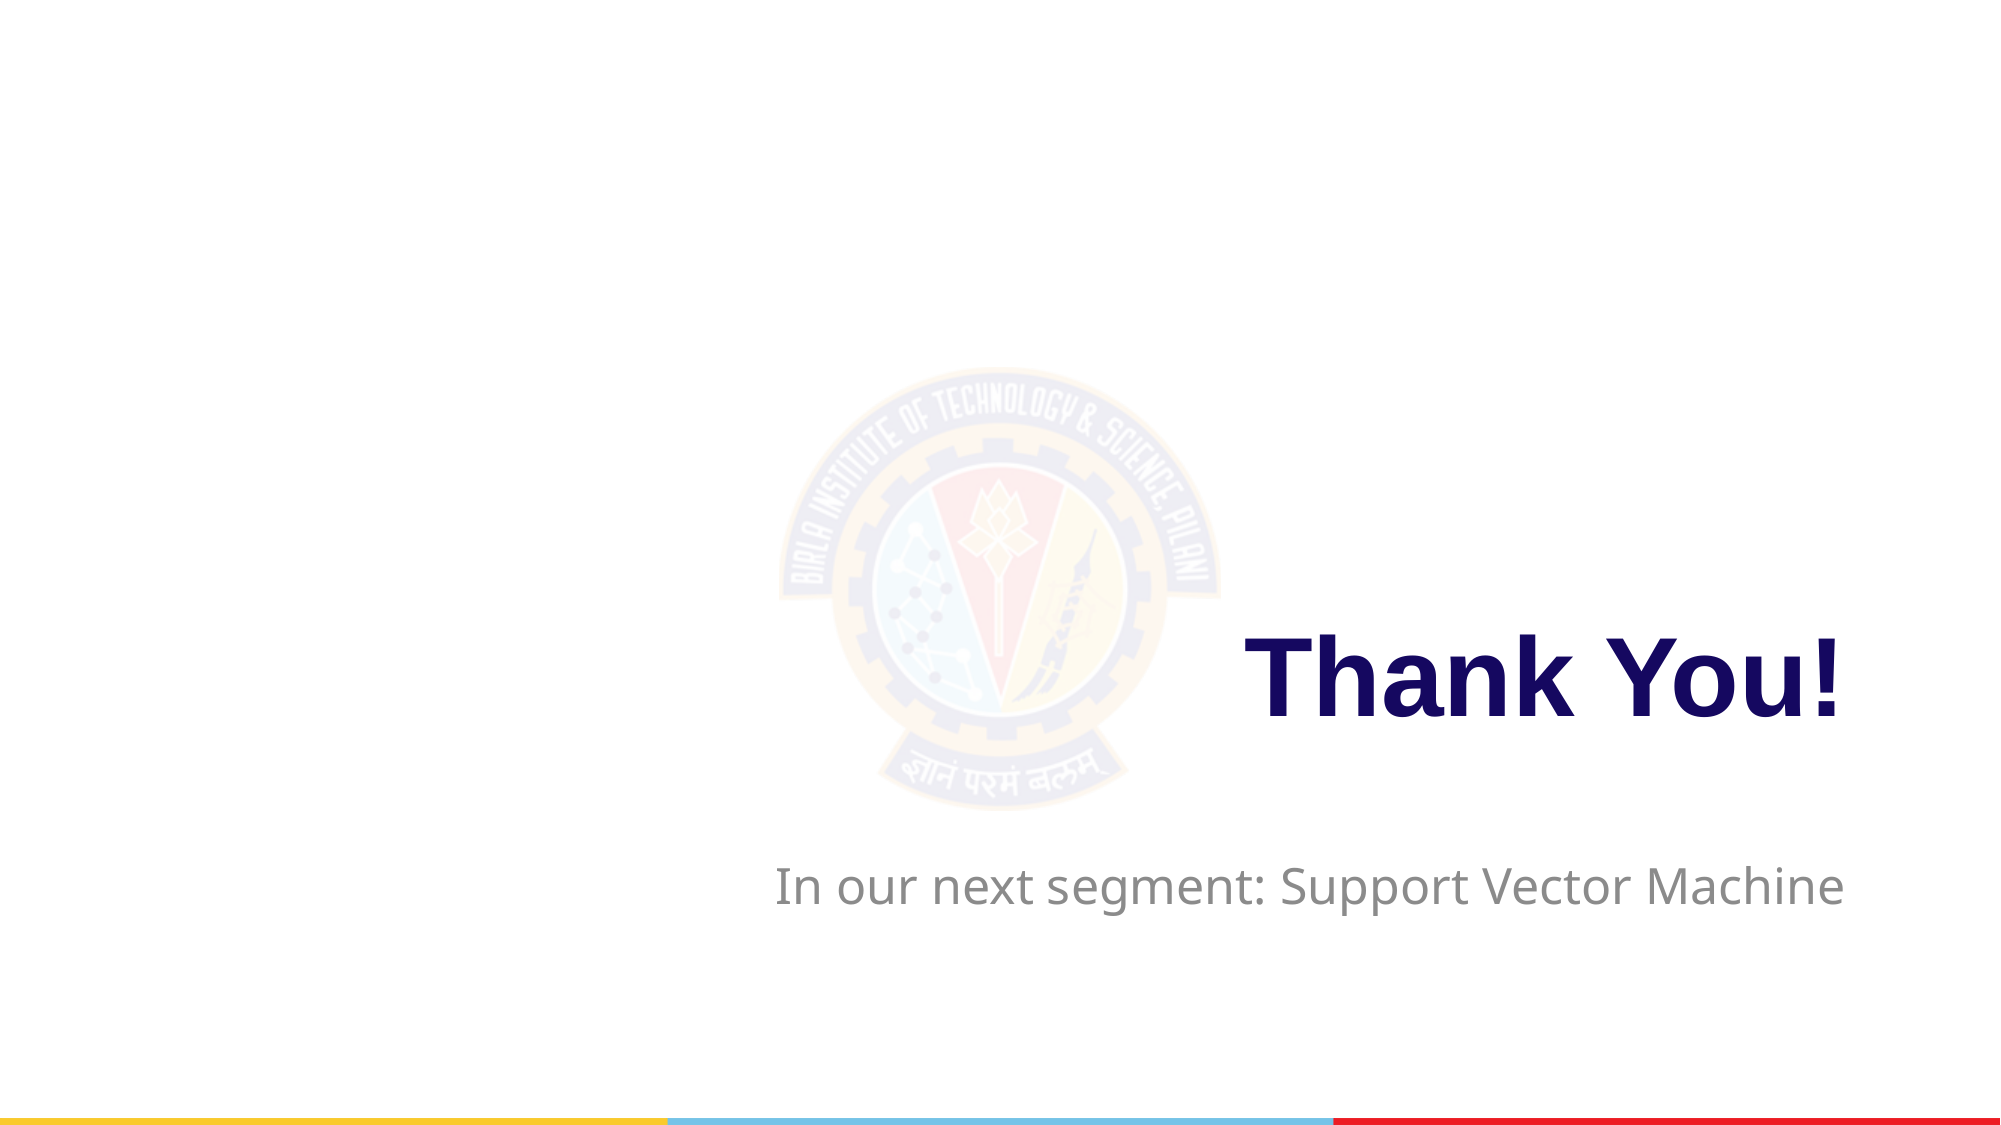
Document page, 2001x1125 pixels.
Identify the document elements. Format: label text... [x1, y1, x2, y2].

title Thank You! [136, 600, 1862, 749]
list In our next segment: Support Vector Machine [136, 853, 1862, 1100]
picture [0, 1118, 2000, 1125]
